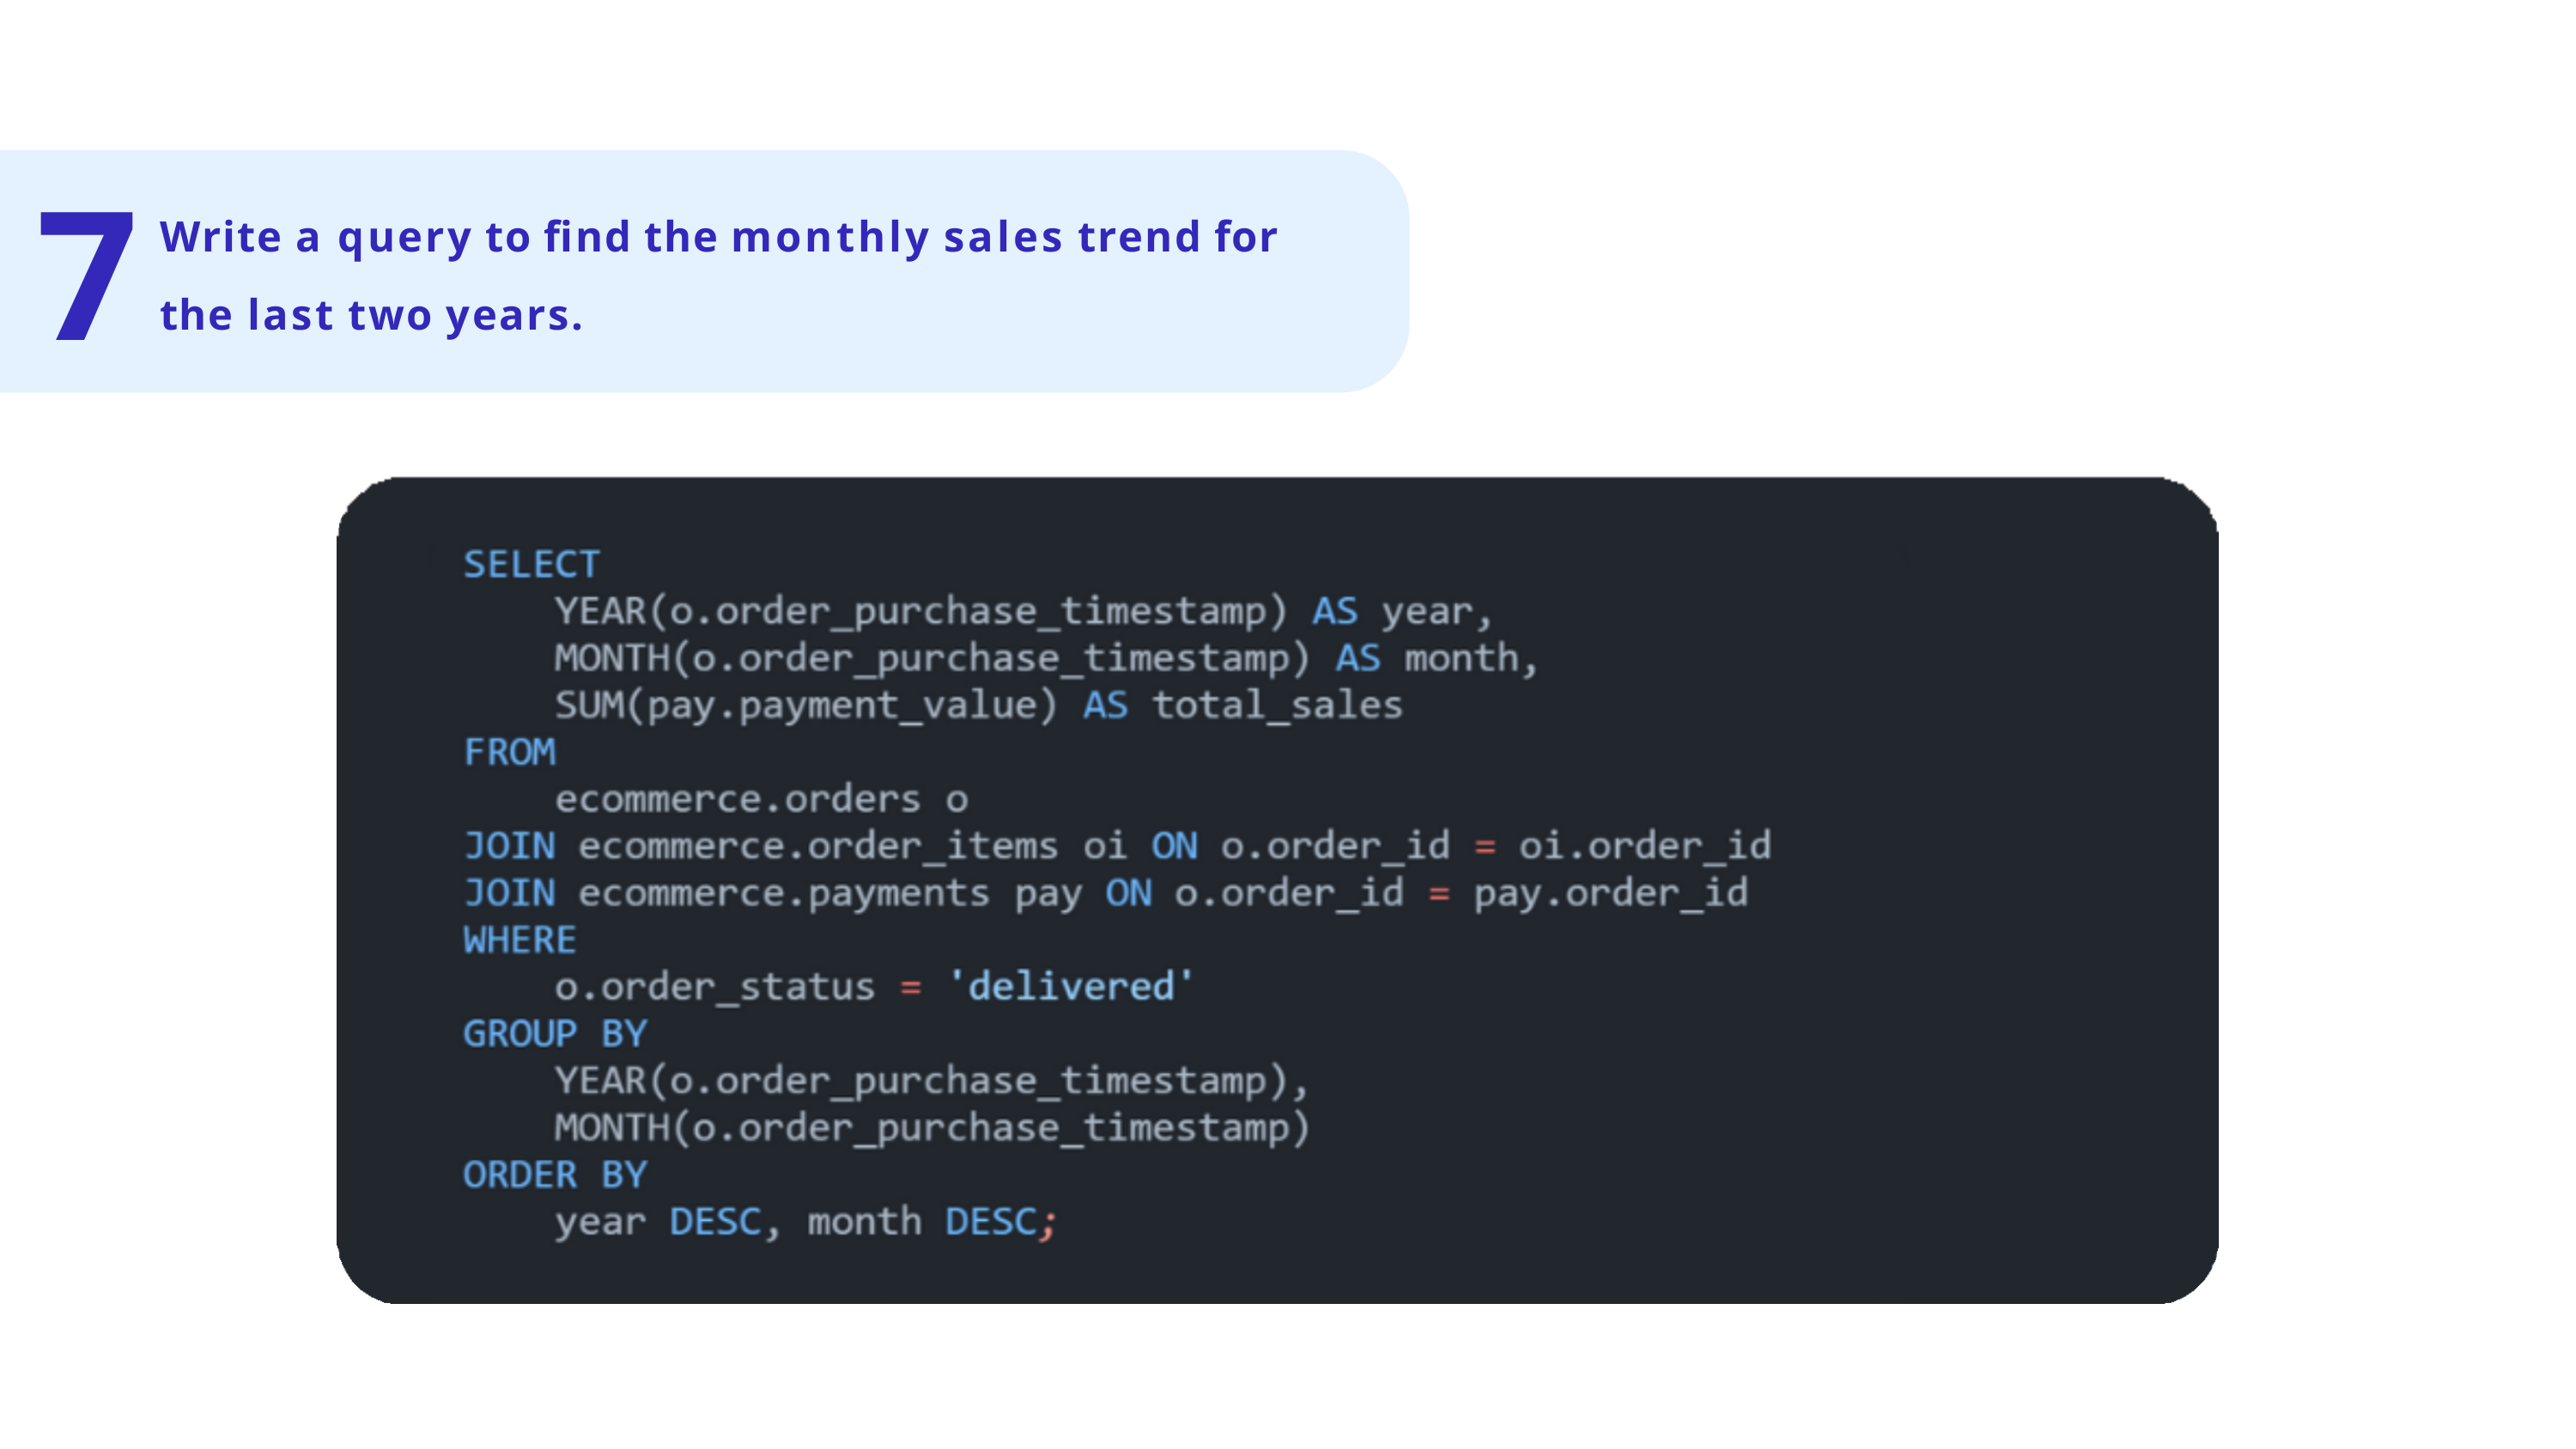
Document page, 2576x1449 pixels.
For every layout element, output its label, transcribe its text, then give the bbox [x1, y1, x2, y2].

title 7 [21, 160, 147, 404]
text_box Write a query to find the monthly sales trend for the last two years. [157, 180, 1283, 339]
picture [336, 473, 2220, 1304]
text_box [0, 149, 1410, 393]
